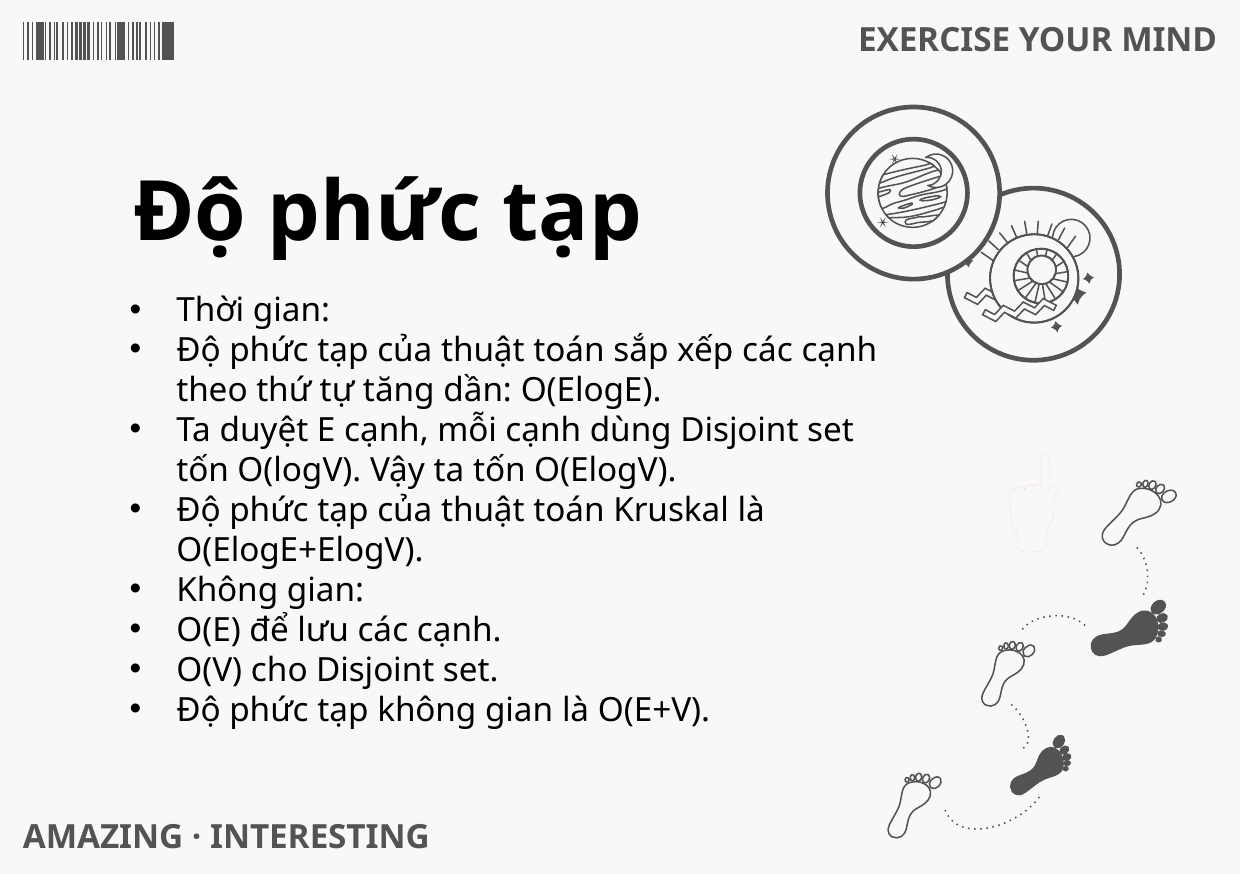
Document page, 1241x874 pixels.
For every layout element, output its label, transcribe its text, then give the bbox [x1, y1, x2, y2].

subtitle Thời gian: Độ phức tạp của thuật toán sắp xếp các cạnh theo thứ tự tăng dần: O(ElogE). Ta duyệt E cạnh, mỗi cạnh dùng Disjoint set tốn O(logV). Vậy ta tốn O(ElogV). Độ phức tạp của thuật toán Kruskal là O(ElogE+ElogV). Không gian: O(E) để lưu các cạnh. O(V) cho Disjoint set. Độ phức tạp không gian là O(E+V). [114, 273, 900, 655]
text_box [871, 466, 1182, 843]
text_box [933, 174, 1134, 374]
text_box EXERCISE YOUR MIND [468, 3, 1231, 82]
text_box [813, 93, 1014, 293]
title Độ phức tạp [118, 74, 667, 273]
text_box AMAZING · INTERESTING [7, 800, 701, 874]
